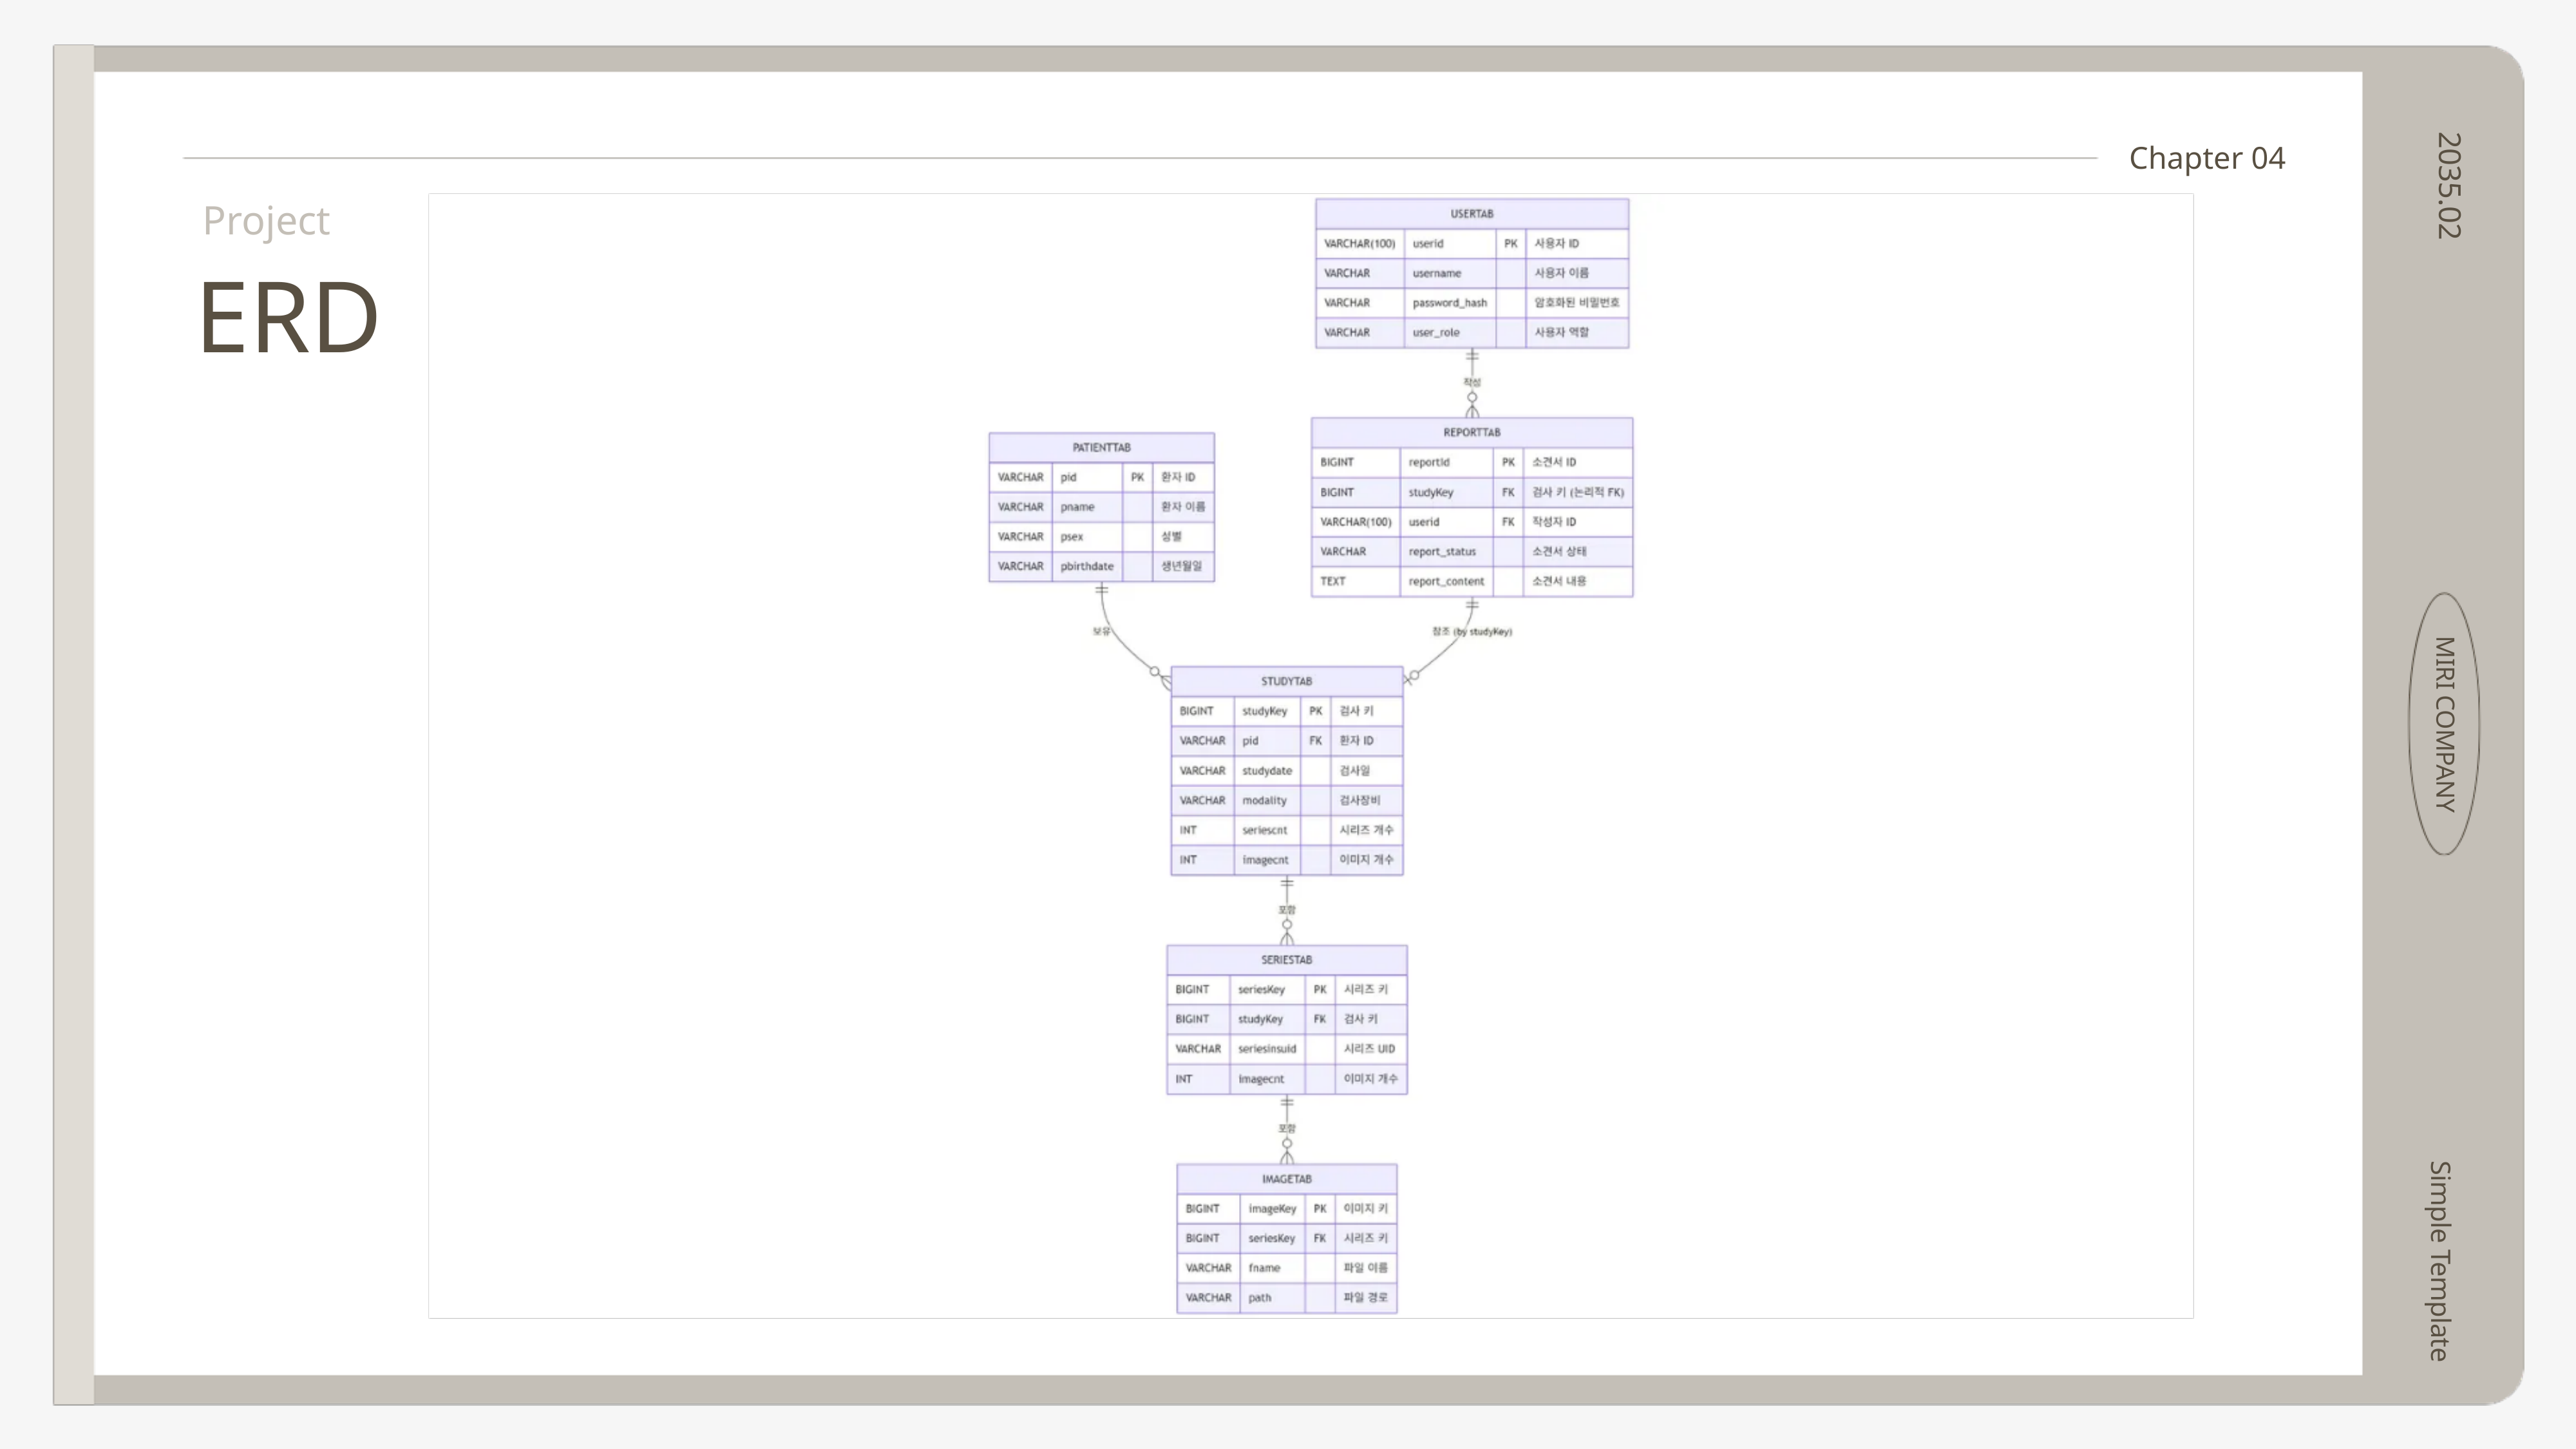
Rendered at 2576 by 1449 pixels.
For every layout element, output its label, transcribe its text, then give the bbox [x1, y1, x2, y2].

text_box 2035.02 [2427, 131, 2470, 330]
picture [52, 0, 2523, 1449]
text_box Simple Template [2421, 1101, 2459, 1363]
